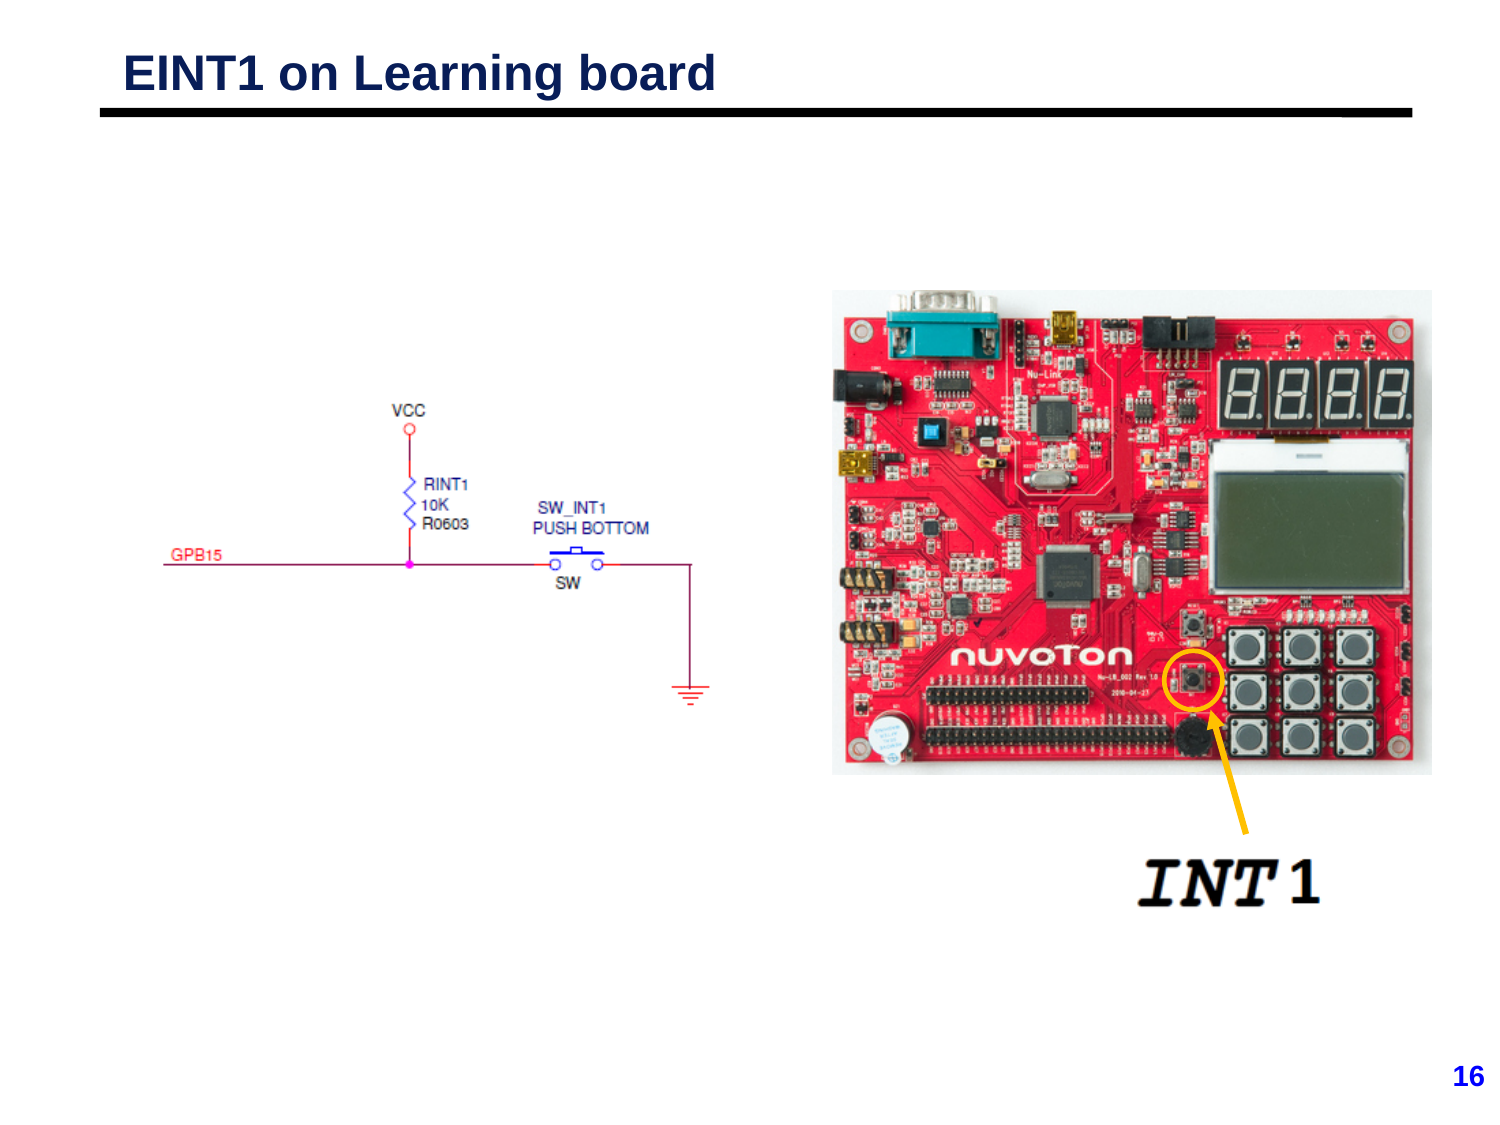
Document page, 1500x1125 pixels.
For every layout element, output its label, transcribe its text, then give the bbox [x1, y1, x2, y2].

picture [1122, 838, 1335, 924]
text_box 16 [1187, 1049, 1500, 1125]
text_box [1210, 709, 1247, 835]
title EINT1 on Learning board [112, 44, 734, 106]
picture [162, 398, 720, 711]
picture [832, 290, 1432, 776]
